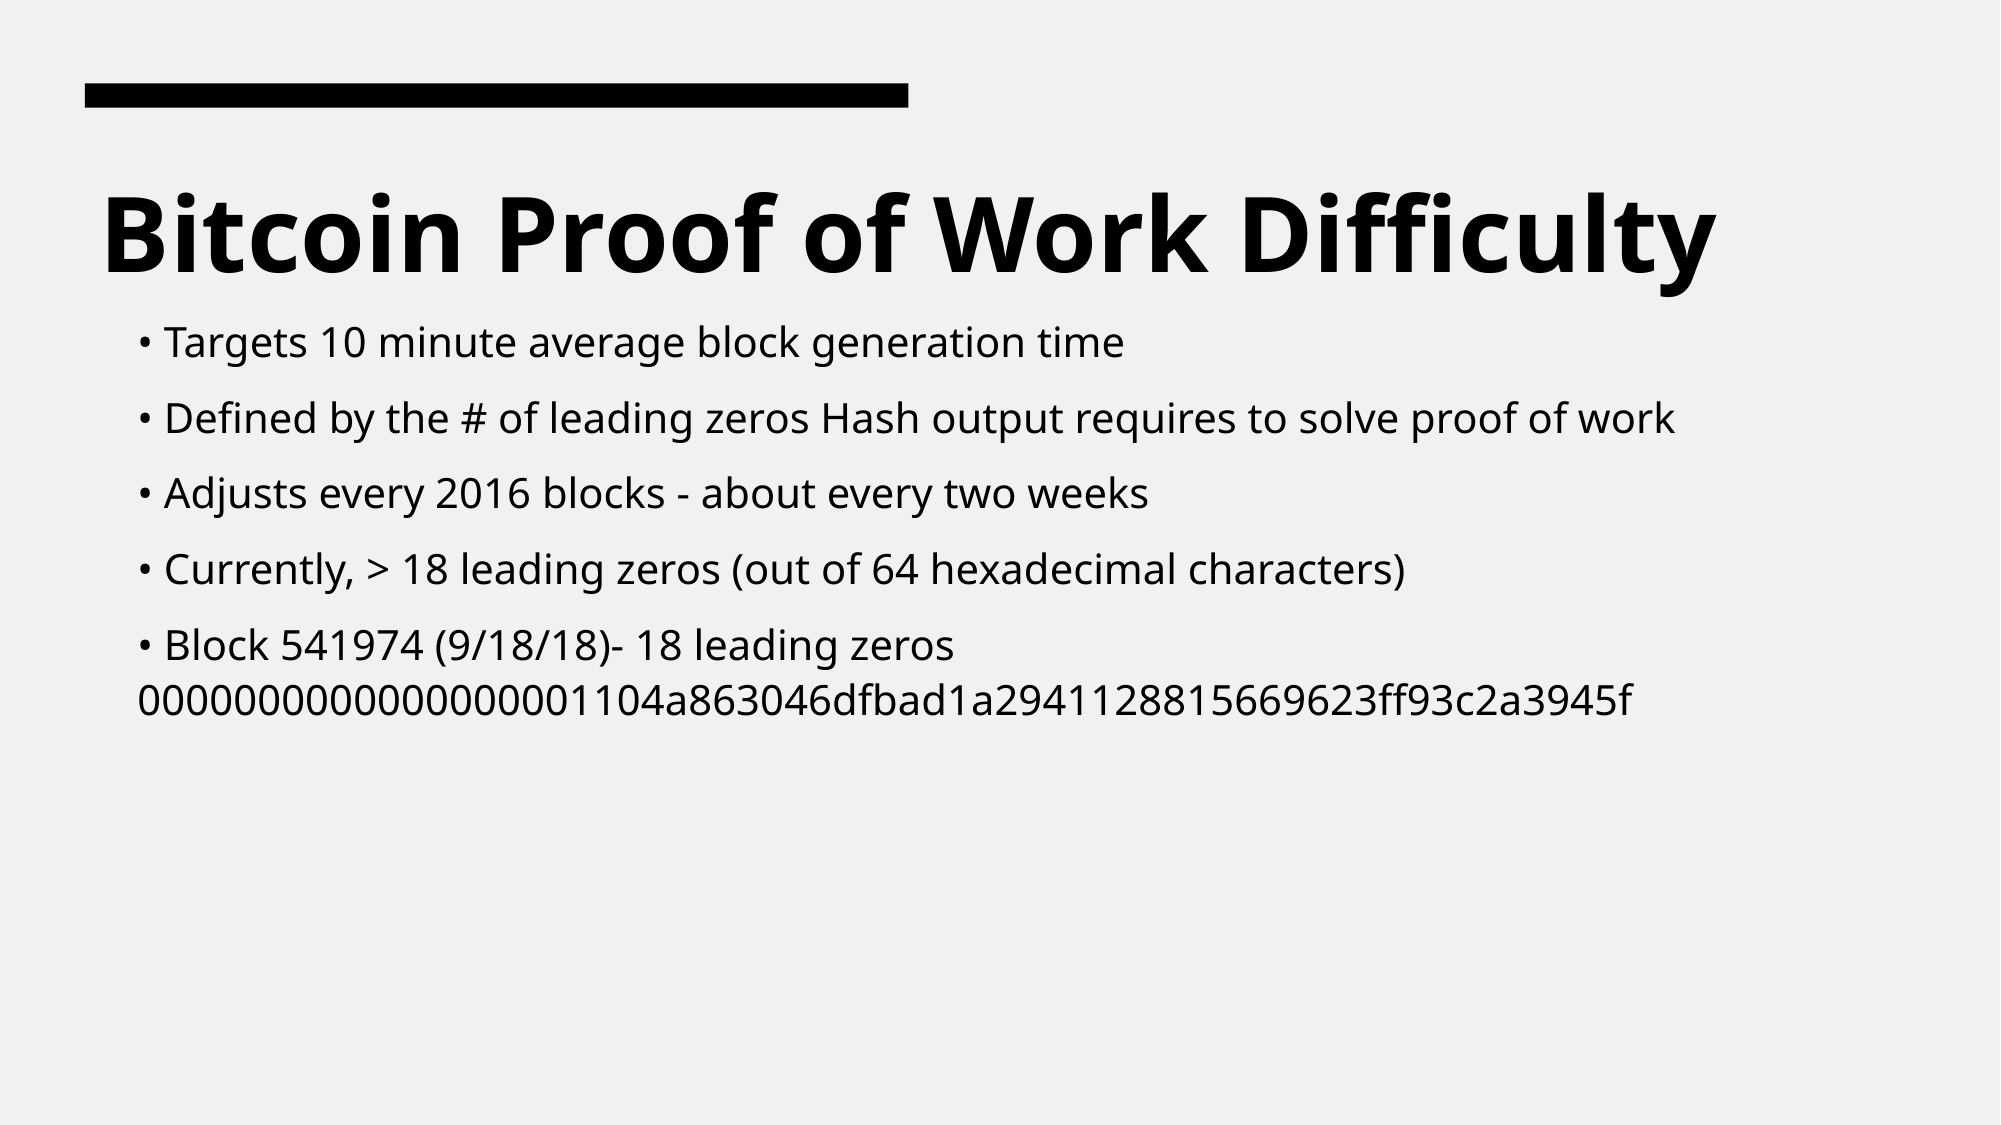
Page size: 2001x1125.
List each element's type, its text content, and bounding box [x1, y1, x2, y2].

title Bitcoin Proof of Work Difficulty [84, 160, 1854, 303]
list • Targets 10 minute average block generation time • Defined by the # of leading zeros Hash output requires to solve proof of work • Adjusts every 2016 blocks - about every two weeks • Currently, > 18 leading zeros (out of 64 hexadecimal characters) • Block 541974 (9/18/18)- 18 leading zeros 0000000000000000001104a863046dfbad1a2941128815669623ff93c2a3945f [84, 303, 1917, 1071]
